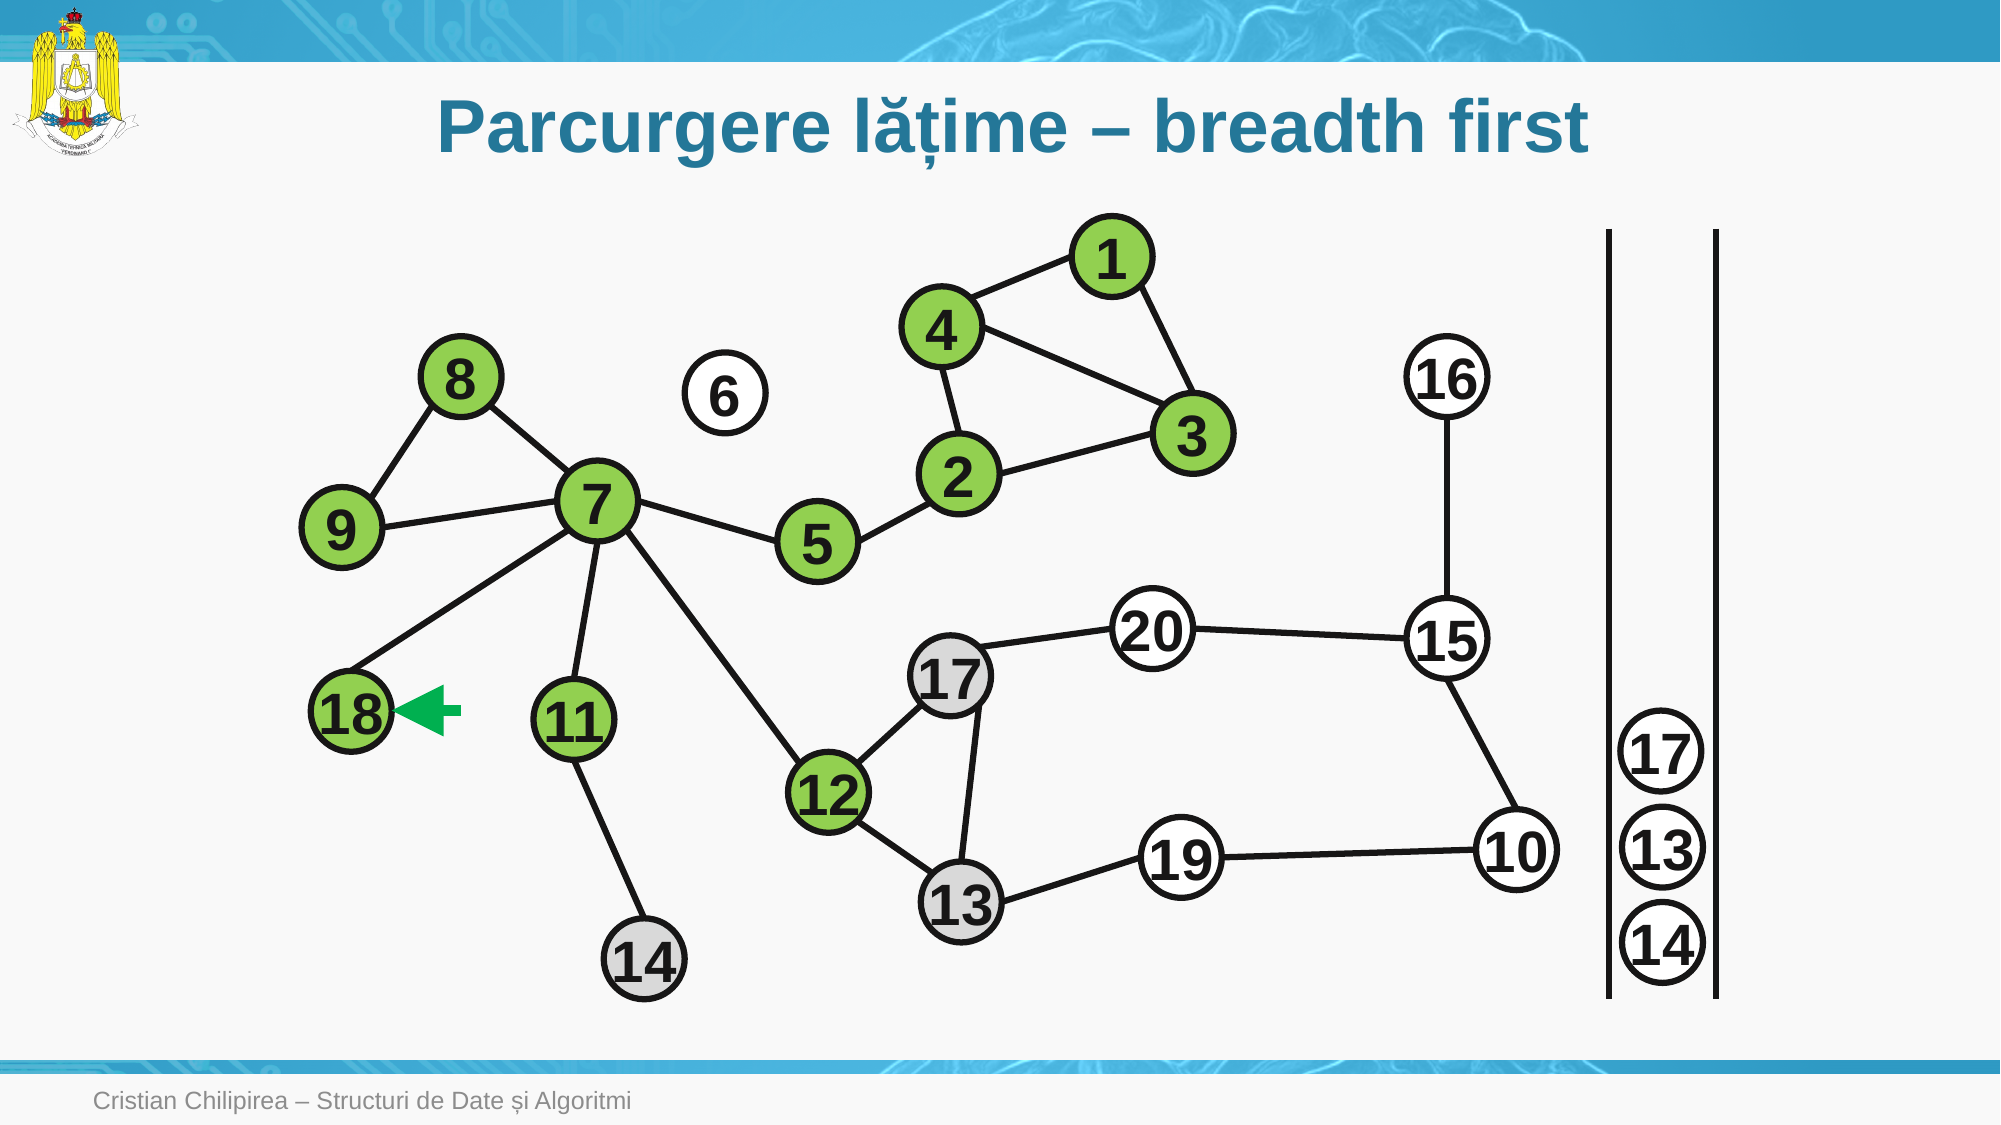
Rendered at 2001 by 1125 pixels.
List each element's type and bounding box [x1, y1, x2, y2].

text_box [301, 216, 1557, 1000]
picture [0, 0, 2000, 156]
title [150, 76, 1876, 180]
text_box [1622, 901, 1703, 983]
text_box [684, 352, 766, 434]
text_box [1622, 806, 1703, 888]
footer [77, 1073, 1338, 1125]
picture [0, 1060, 2000, 1074]
text_box [1620, 710, 1702, 792]
